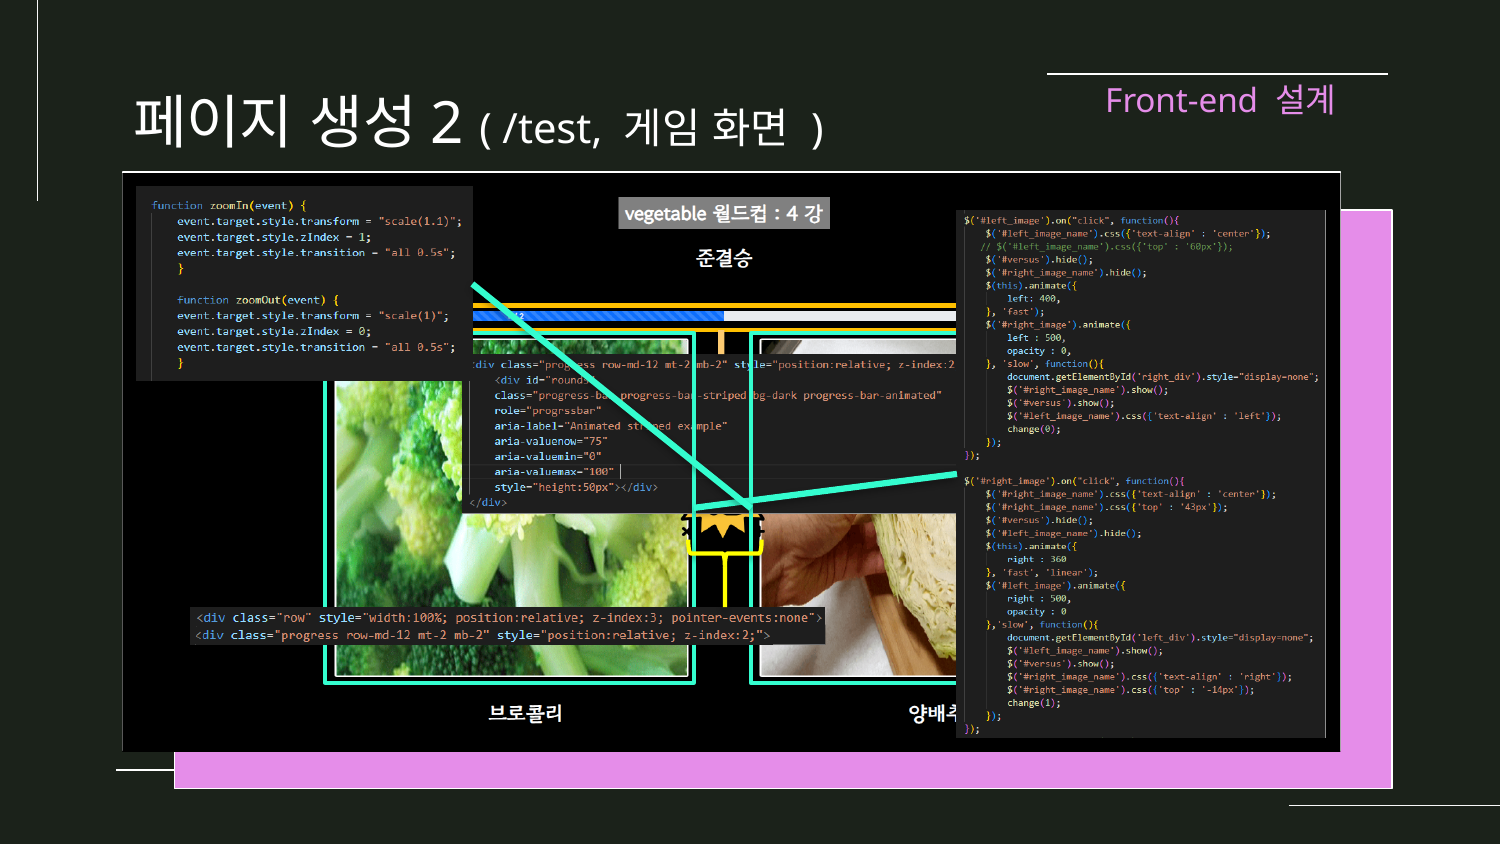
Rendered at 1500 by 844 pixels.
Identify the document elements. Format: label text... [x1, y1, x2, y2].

title 페이지 생성2 ( /test, 게임 화면 ) [118, 72, 1382, 167]
text_box Front-end 설계 [1029, 78, 1413, 121]
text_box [757, 473, 958, 509]
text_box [190, 606, 826, 645]
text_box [472, 283, 752, 509]
picture [122, 173, 1341, 753]
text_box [122, 171, 1393, 789]
